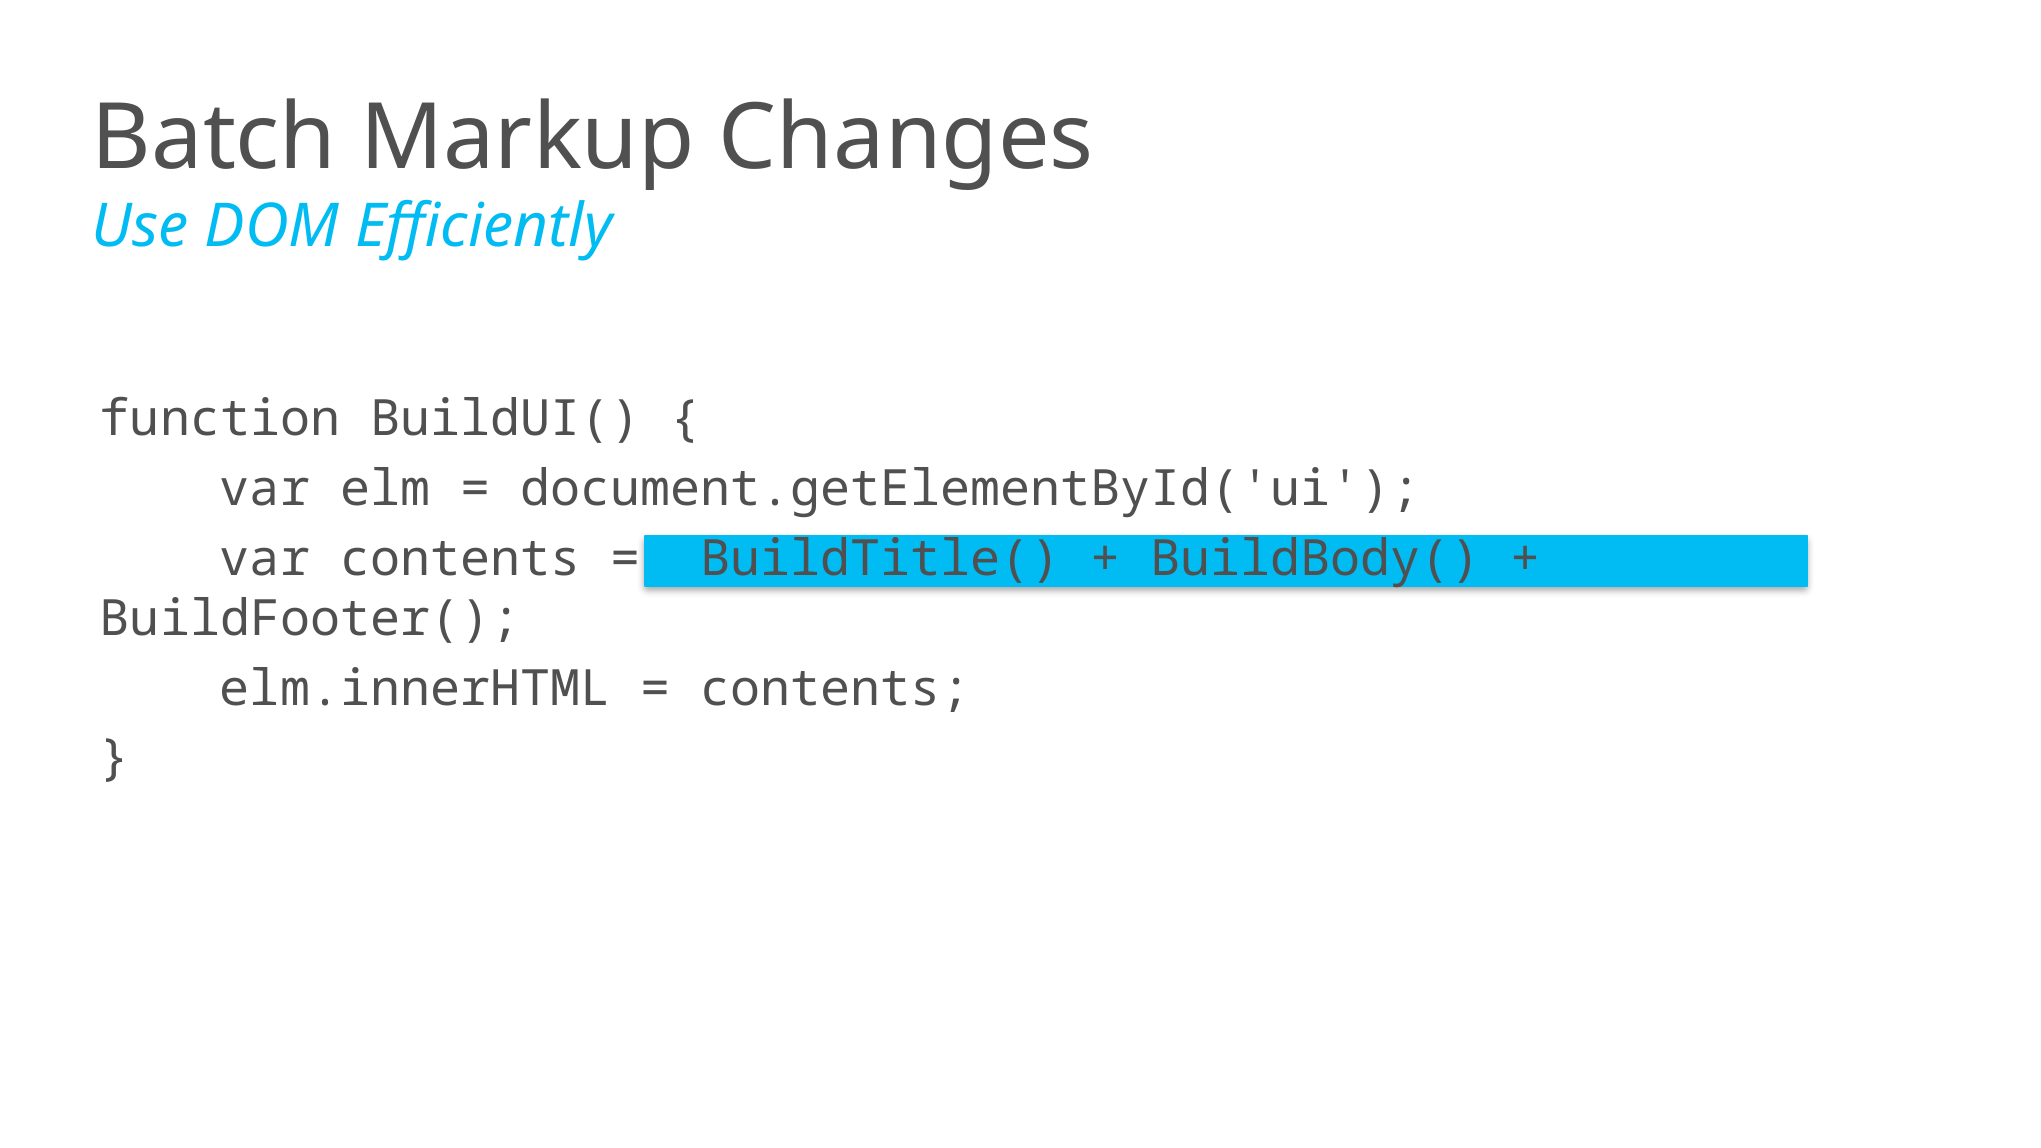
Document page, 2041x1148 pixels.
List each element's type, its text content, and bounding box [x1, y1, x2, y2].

text_box Batch Markup Changes Use DOM Efficiently [91, 76, 1928, 198]
text_box function BuildUI() { var elm = document.getElementById('ui'); var contents = BuildTitle() + BuildBody() + BuildFooter(); elm.innerHTML = contents; } [69, 361, 2008, 849]
